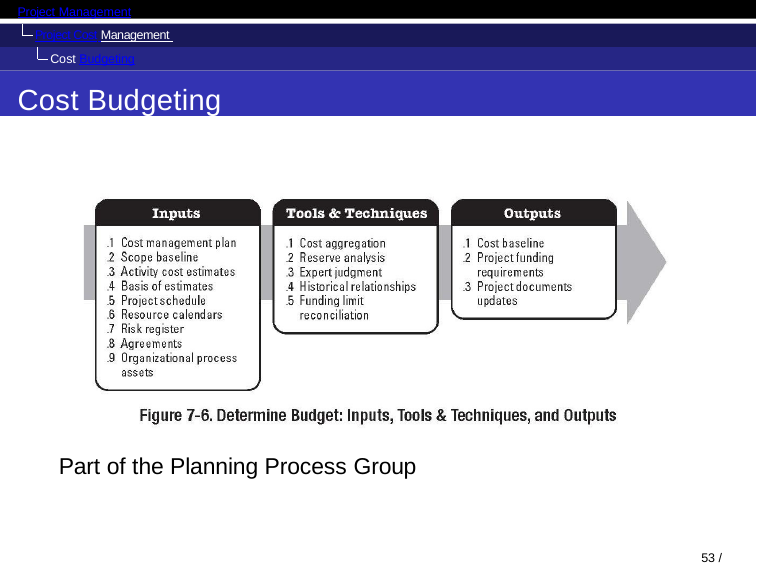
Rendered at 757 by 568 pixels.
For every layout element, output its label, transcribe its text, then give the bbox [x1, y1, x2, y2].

text_box [83, 193, 669, 429]
text_box [0, 23, 33, 47]
text_box Project Cost Management Cost Budgeting [33, 16, 182, 66]
text_box [0, 47, 756, 70]
slide_number 53 / 128 [694, 548, 746, 568]
text_box Part of the Planning Process Group [56, 450, 419, 480]
text_box [182, 23, 756, 47]
text_box Project Management [0, 0, 756, 19]
text_box Cost Budgeting [0, 70, 756, 116]
